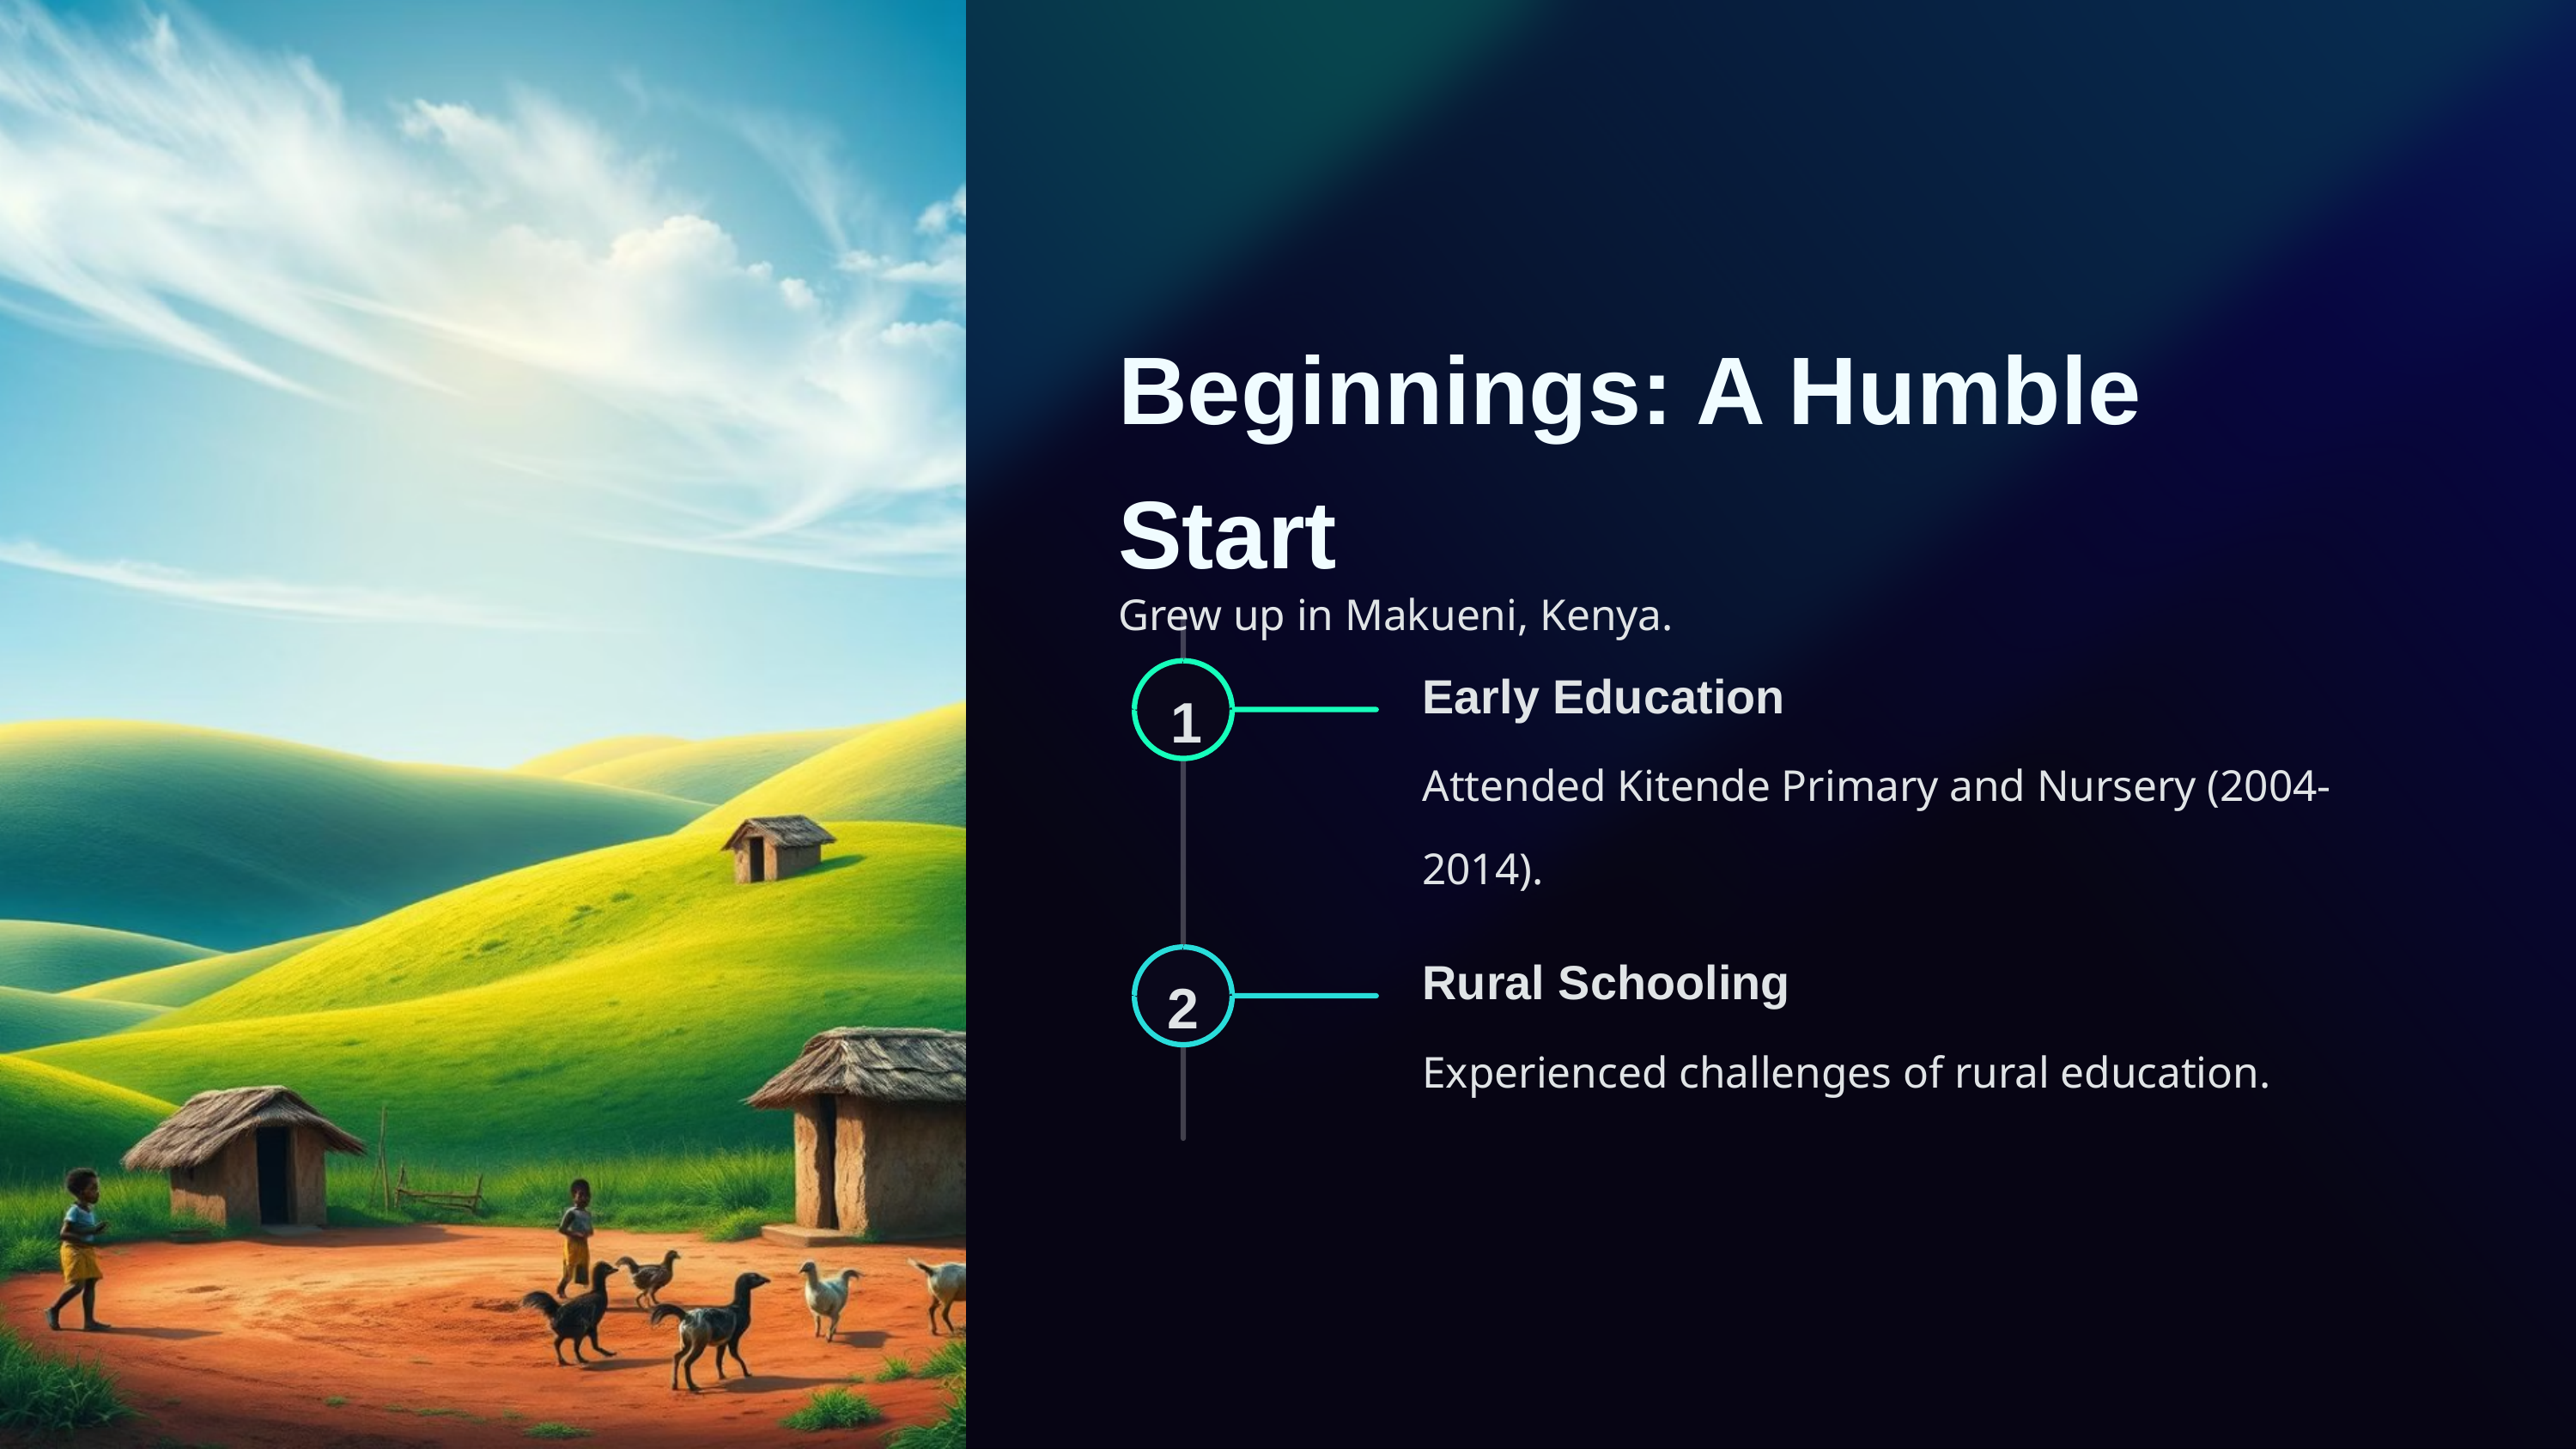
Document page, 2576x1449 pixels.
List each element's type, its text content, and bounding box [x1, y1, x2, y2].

text_box [966, 0, 2576, 1449]
text_box [1180, 767, 1187, 943]
text_box [1239, 706, 1379, 712]
text_box [1180, 1055, 1187, 1142]
text_box [0, 0, 966, 1449]
text_box Beginnings: A Humble Start [1118, 299, 2360, 555]
text_box Grew up in Makueni, Kenya. [1118, 555, 2424, 639]
text_box Early Education [1422, 651, 1905, 724]
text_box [1131, 943, 1236, 1048]
text_box Rural Schooling [1422, 937, 1905, 1009]
text_box Attended Kitende Primary and Nursery (2004-2014). [1422, 726, 2424, 894]
text_box Experienced challenges of rural education. [1422, 1013, 2424, 1097]
text_box [1239, 992, 1379, 999]
text_box [1180, 611, 1187, 656]
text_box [1131, 658, 1236, 761]
